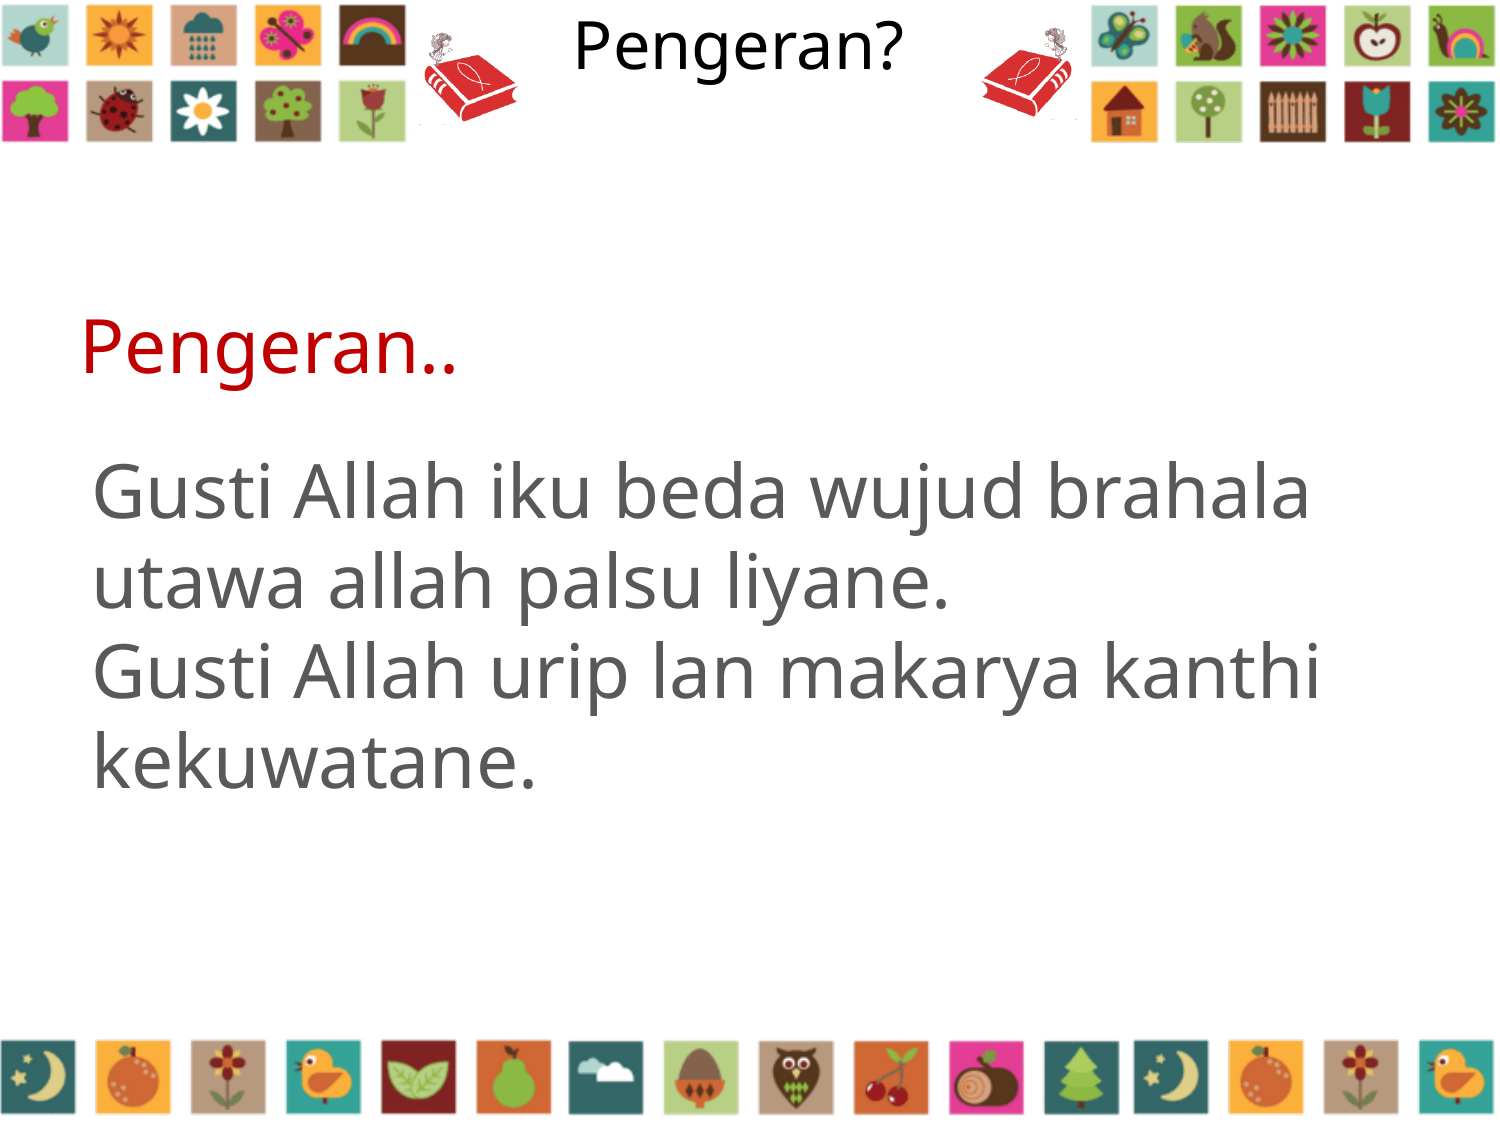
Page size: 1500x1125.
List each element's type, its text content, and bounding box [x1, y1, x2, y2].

text_box Pengeran? [414, 0, 1080, 91]
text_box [0, 1028, 1500, 1118]
picture [950, 3, 1500, 150]
text_box Pengeran.. [64, 290, 1412, 396]
text_box Gusti Allah iku beda wujud brahala utawa allah palsu liyane. Gusti Allah urip lan makarya kanthi kekuwatane. [76, 436, 1424, 812]
picture [0, 3, 550, 150]
